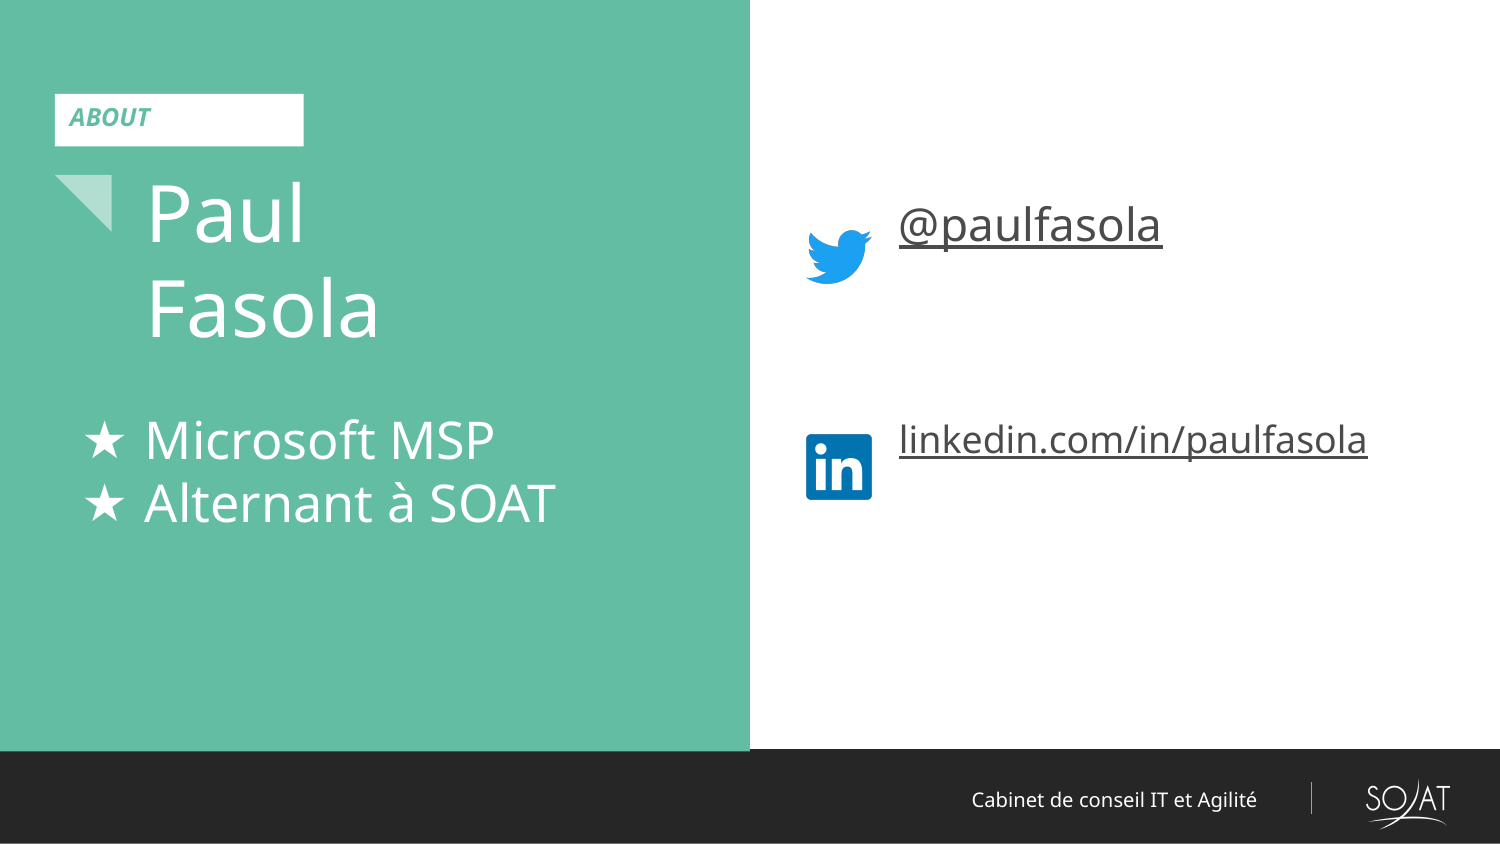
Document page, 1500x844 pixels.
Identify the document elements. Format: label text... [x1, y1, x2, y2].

title Paul Fasola [130, 148, 699, 392]
text_box @paulfasola linkedin.com/in/paulfasola [883, 16, 1430, 680]
list Microsoft MSP Alternant à SOAT [54, 392, 699, 689]
subtitle ABOUT [54, 93, 304, 147]
picture [806, 434, 872, 500]
picture [806, 230, 872, 284]
picture [1365, 778, 1451, 830]
